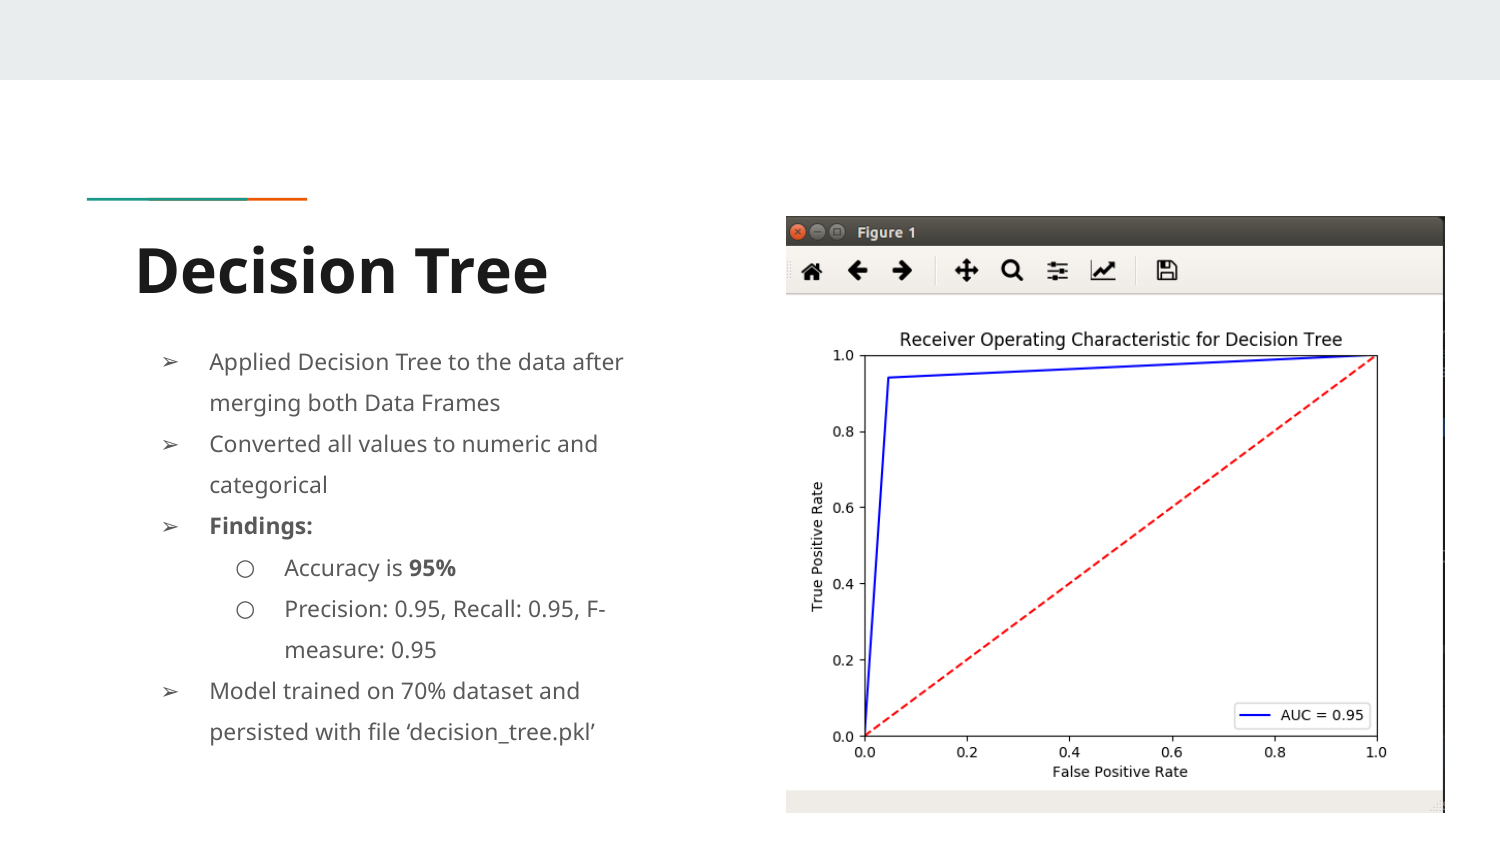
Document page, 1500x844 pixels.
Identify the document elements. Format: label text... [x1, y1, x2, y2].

title Decision Tree [119, 216, 784, 305]
list Applied Decision Tree to the data after merging both Data Frames Converted all values to numeric and categorical Findings: Accuracy is 95% Precision: 0.95, Recall: 0.95, F-measure: 0.95 Model trained on 70% dataset and persisted with file ‘decision_tree.pkl’ [119, 318, 651, 801]
picture [786, 216, 1445, 814]
